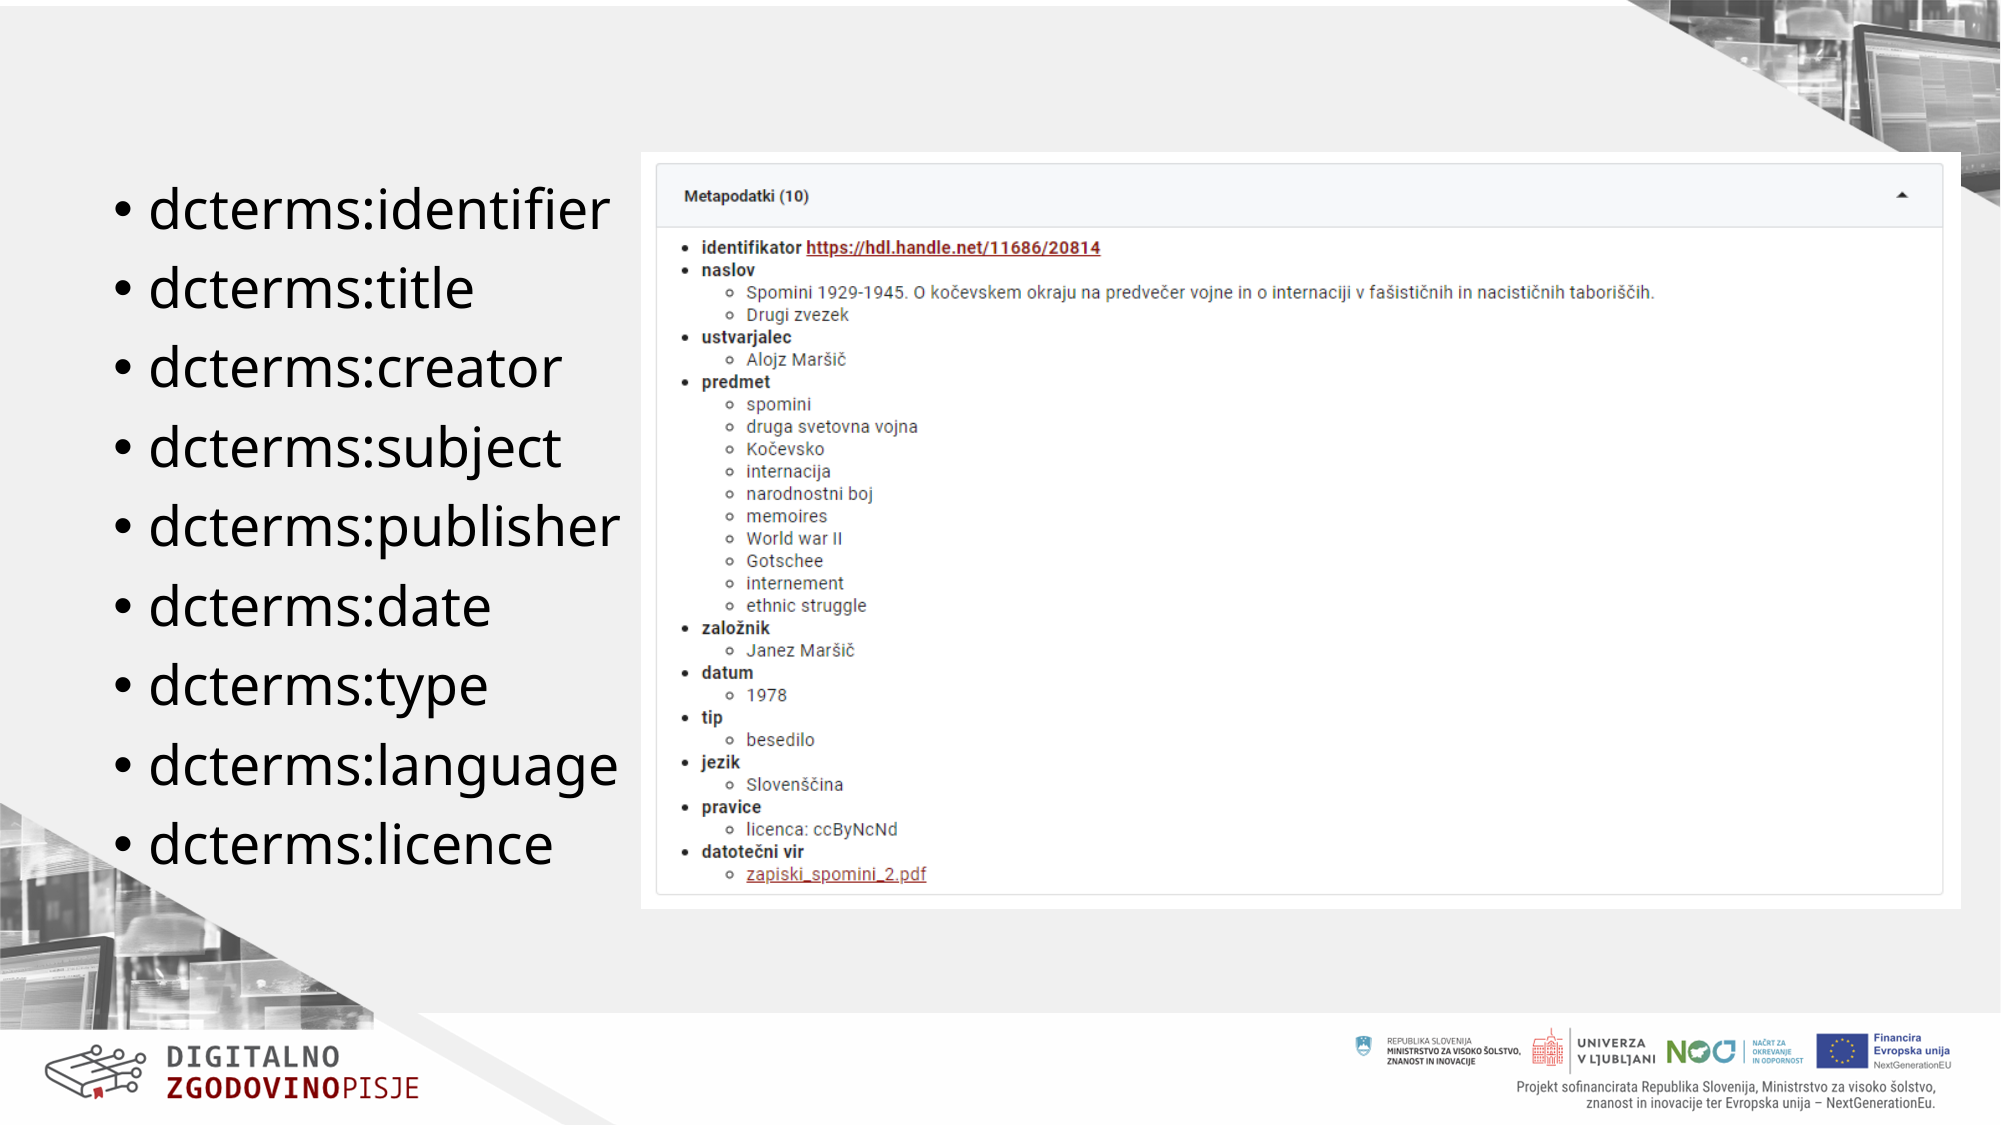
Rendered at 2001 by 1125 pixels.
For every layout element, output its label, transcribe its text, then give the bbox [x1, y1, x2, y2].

picture [0, 0, 2001, 1125]
list dcterms:identifier dcterms:title dcterms:creator dcterms:subject dcterms:publisher dcterms:date dcterms:type dcterms:language dcterms:licence [98, 173, 640, 888]
